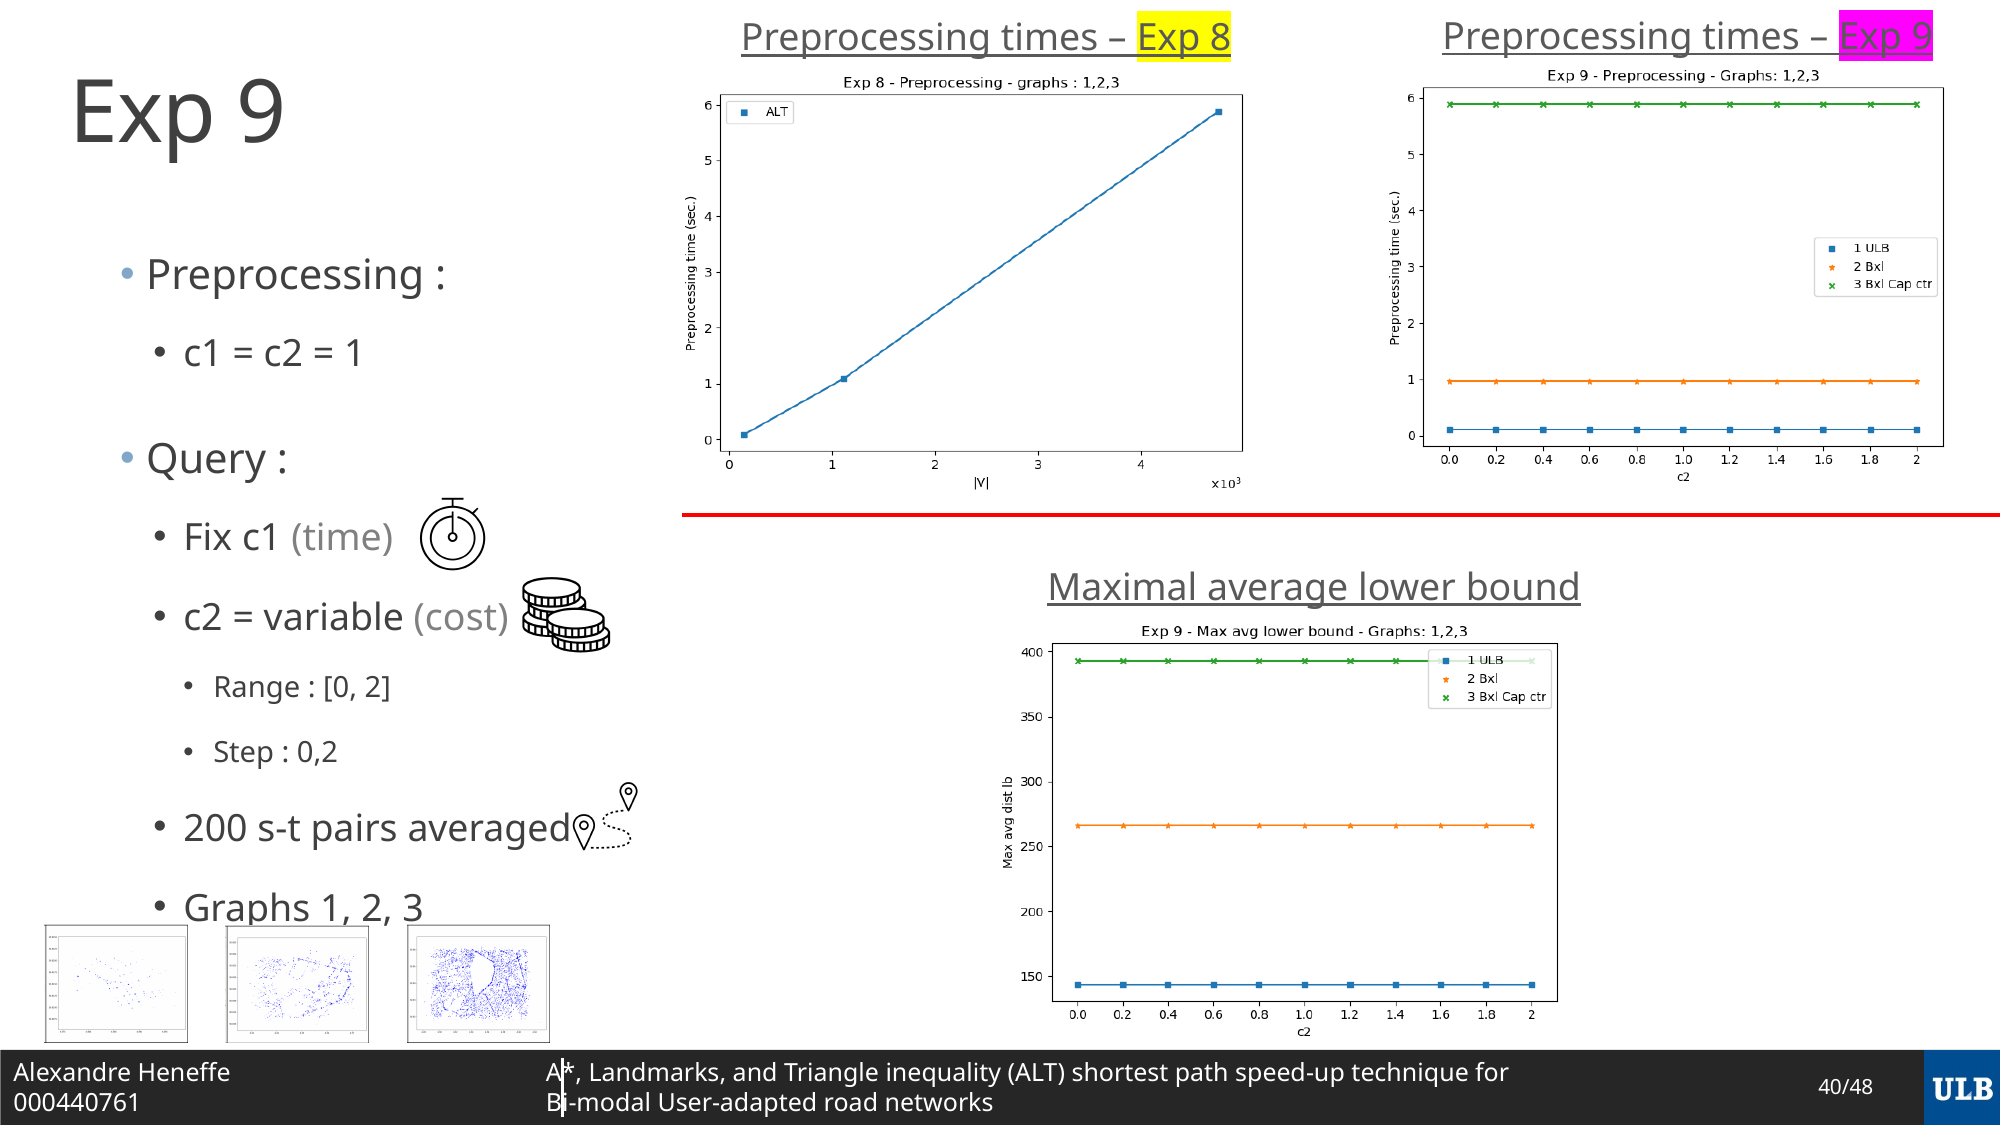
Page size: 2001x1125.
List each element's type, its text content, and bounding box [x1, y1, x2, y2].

text_box Preprocessing times – Exp 8 [726, 5, 1247, 66]
picture [999, 621, 1560, 1043]
picture [1923, 1050, 2000, 1125]
picture [681, 72, 1245, 496]
title Exp 9 [54, 43, 1427, 169]
list Preprocessing : c1 = c2 = 1 Query : Fix c1 (time) c2 = variable (cost) Range : [0, 2] Step : 0,2 200 s-t pairs averaged Graphs 1, 2, 3 [120, 215, 1972, 974]
picture [563, 775, 648, 860]
picture [1385, 66, 1947, 487]
picture [405, 485, 500, 581]
text_box Alexandre Heneffe 000440761 [0, 1049, 299, 1124]
picture [406, 923, 550, 1043]
text_box Maximal average lower bound [1032, 555, 1596, 616]
picture [44, 923, 189, 1043]
text_box Preprocessing times – Exp 9 [1427, 4, 1948, 64]
text_box A*, Landmarks, and Triangle inequality (ALT) shortest path speed-up technique for Bi-modal User-adapted road networks [531, 1049, 1533, 1124]
picture [511, 561, 617, 667]
slide_number 40/48 [1803, 1057, 1921, 1118]
picture [224, 925, 369, 1044]
